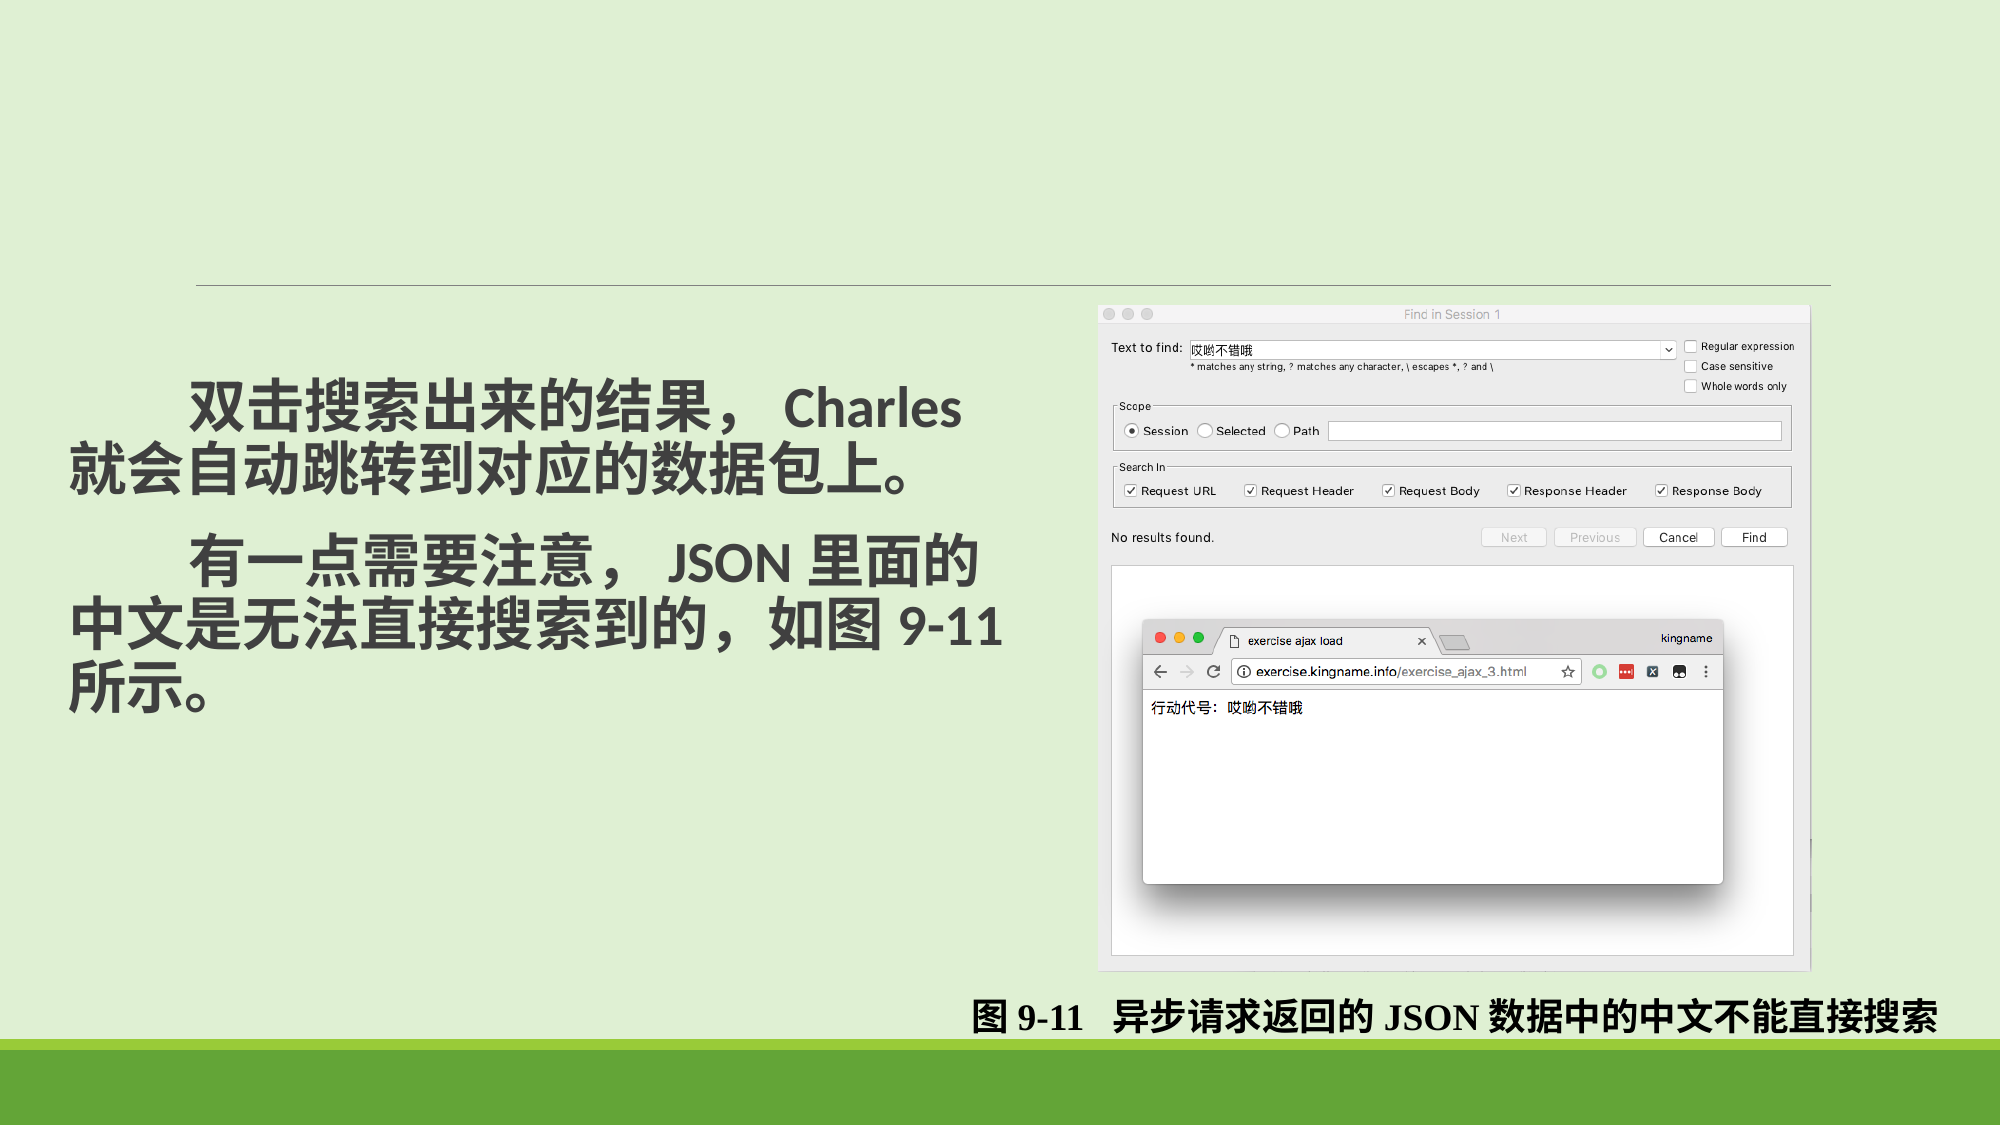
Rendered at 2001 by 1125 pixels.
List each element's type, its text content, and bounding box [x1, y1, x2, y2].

text_box 图9-11 异步请求返回的JSON数据中的中文不能直接搜索 [956, 985, 1954, 1046]
list 双击搜索出来的结果，Charles就会自动跳转到对应的数据包上。 有一点需要注意，JSON里面的中文是无法直接搜索到的，如图9-11所示。 [53, 369, 1017, 1030]
picture [1098, 305, 1812, 972]
